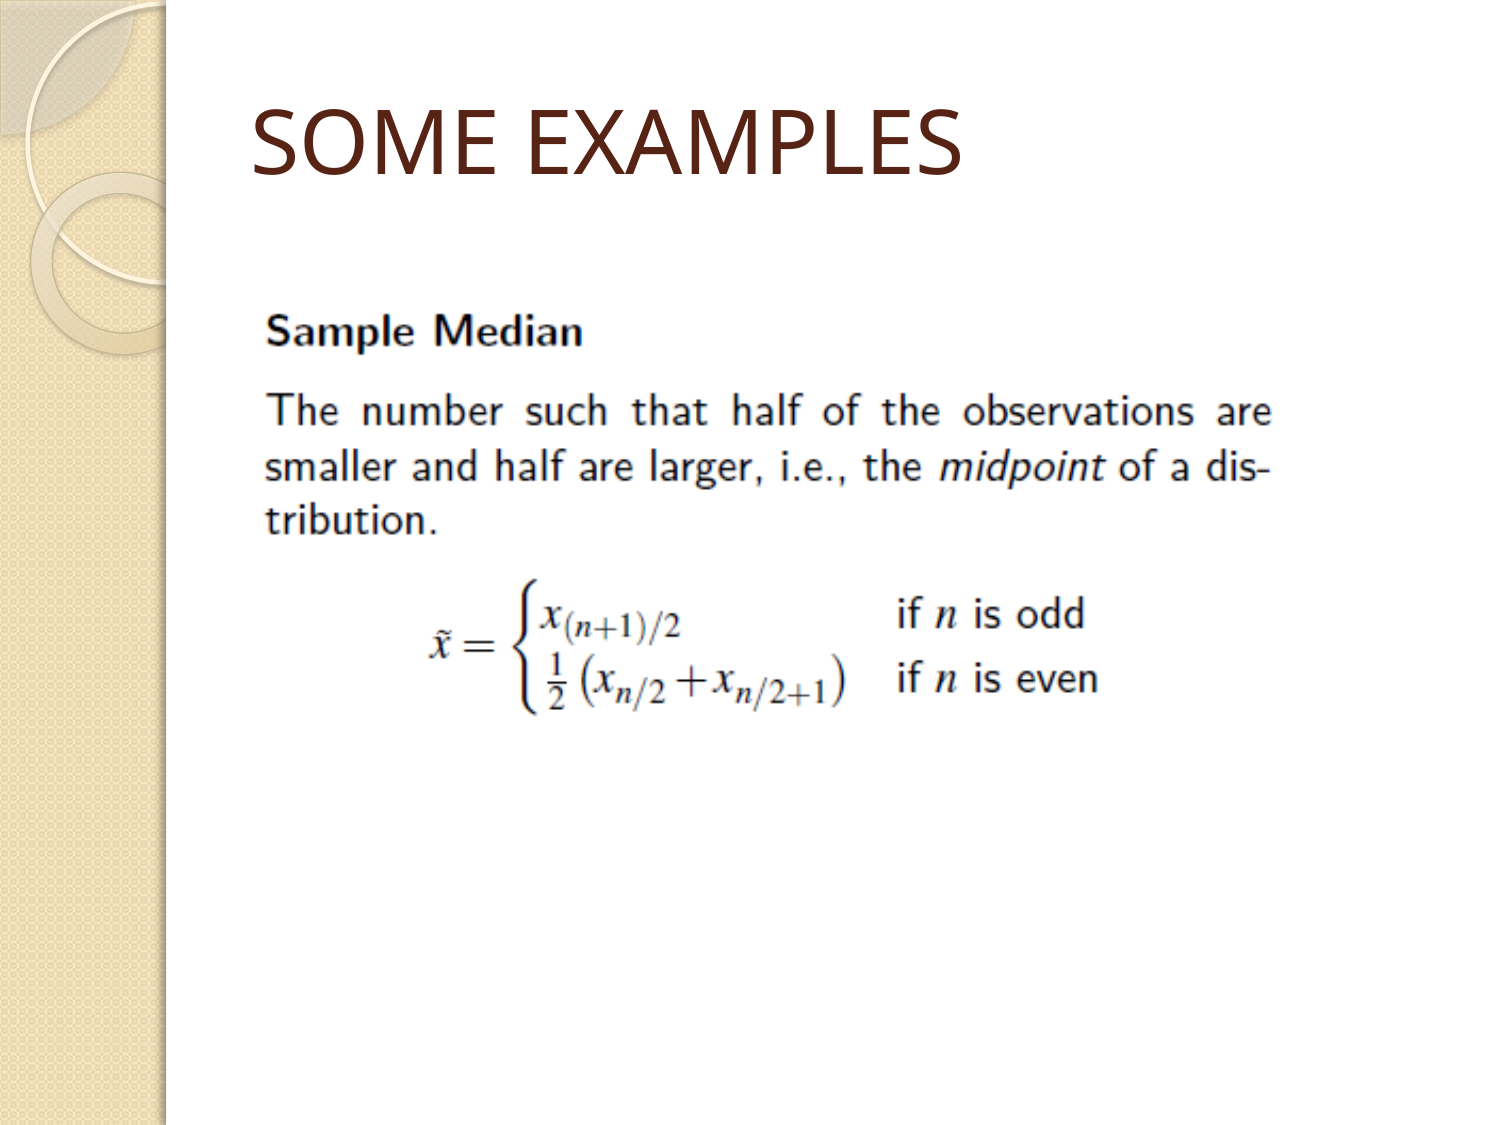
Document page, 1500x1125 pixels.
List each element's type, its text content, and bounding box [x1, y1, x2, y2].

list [237, 274, 1301, 757]
title SOME EXAMPLES [235, 45, 1466, 233]
